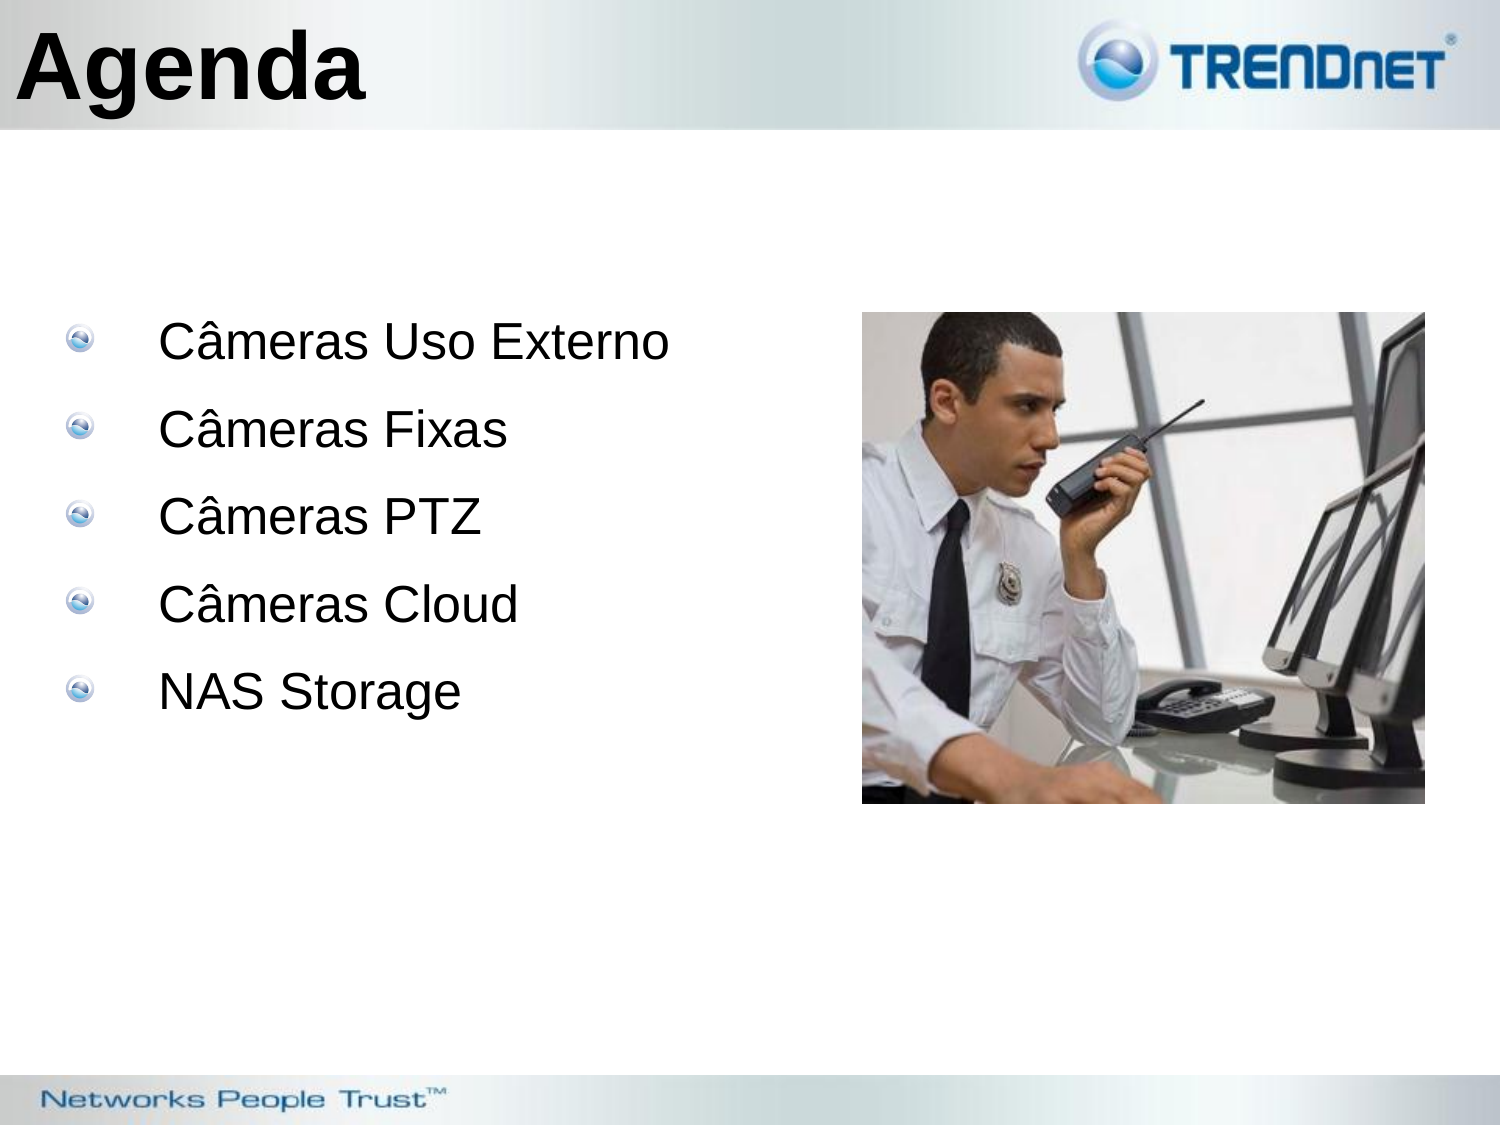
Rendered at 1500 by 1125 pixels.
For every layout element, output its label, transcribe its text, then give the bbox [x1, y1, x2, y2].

picture [0, 1075, 1500, 1125]
text_box Câmeras Uso Externo Câmeras Fixas Câmeras PTZ Câmeras Cloud NAS Storage [49, 299, 863, 800]
picture [64, 411, 96, 441]
text_box Agenda [0, 0, 1130, 126]
picture [64, 674, 96, 704]
picture [862, 312, 1426, 805]
picture [0, 0, 1500, 130]
picture [64, 499, 96, 529]
picture [64, 586, 96, 616]
picture [64, 323, 96, 354]
